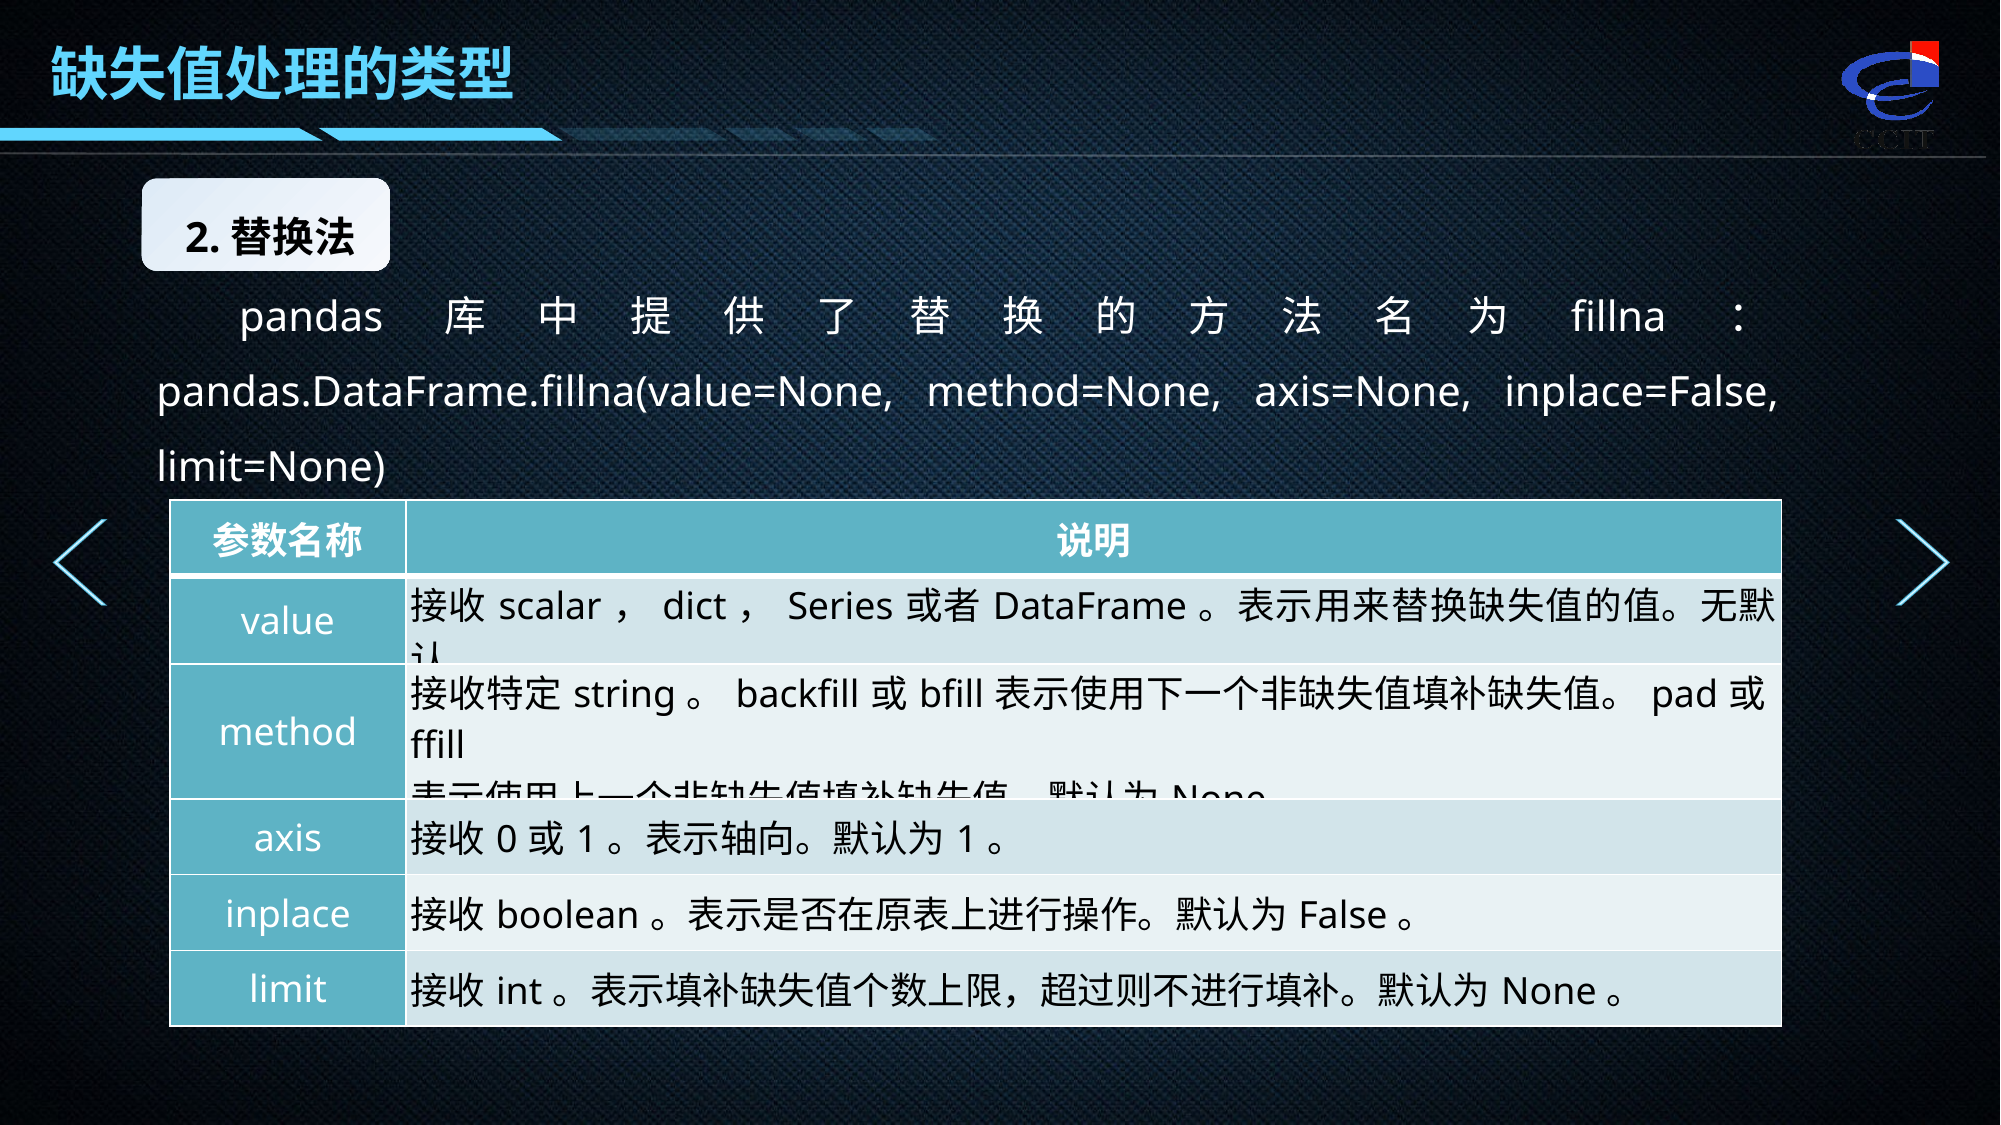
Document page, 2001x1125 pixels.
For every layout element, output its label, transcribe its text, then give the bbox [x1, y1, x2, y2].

table_cell limit [171, 951, 405, 1025]
table_header 参数名称 [171, 501, 405, 573]
table_cell inplace [171, 875, 405, 950]
table_cell 接收特定string。backfill或bfill表示使用下一个非缺失值填补缺失值。pad或ffill 表示使用上一个非缺失值填补缺失值。默认为None。 [407, 665, 1781, 798]
table_cell value [171, 579, 405, 663]
table_cell 接收int。表示填补缺失值个数上限，超过则不进行填补。默认为None。 [407, 951, 1781, 1025]
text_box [141, 178, 390, 271]
picture [0, 0, 2000, 1125]
table_header 说明 [407, 501, 1781, 573]
table_cell method [171, 665, 405, 798]
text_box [0, 152, 1987, 159]
table_cell axis [171, 800, 405, 874]
table_cell 接收boolean。表示是否在原表上进行操作。默认为False。 [407, 875, 1781, 950]
text_box pandas库中提供了替换的方法名为fillna：pandas.DataFrame.fillna(value=None, method=None, axis=None, inplace=False, limit=None) 常用参数及其说明如下。 [141, 257, 1795, 573]
table_cell 接收scalar，dict，Series或者DataFrame。表示用来替换缺失值的值。无默认。 [407, 579, 1781, 663]
table_cell 接收0或1。表示轴向。默认为1。 [407, 800, 1781, 874]
text_box 缺失值处理的类型 [35, 29, 1277, 115]
